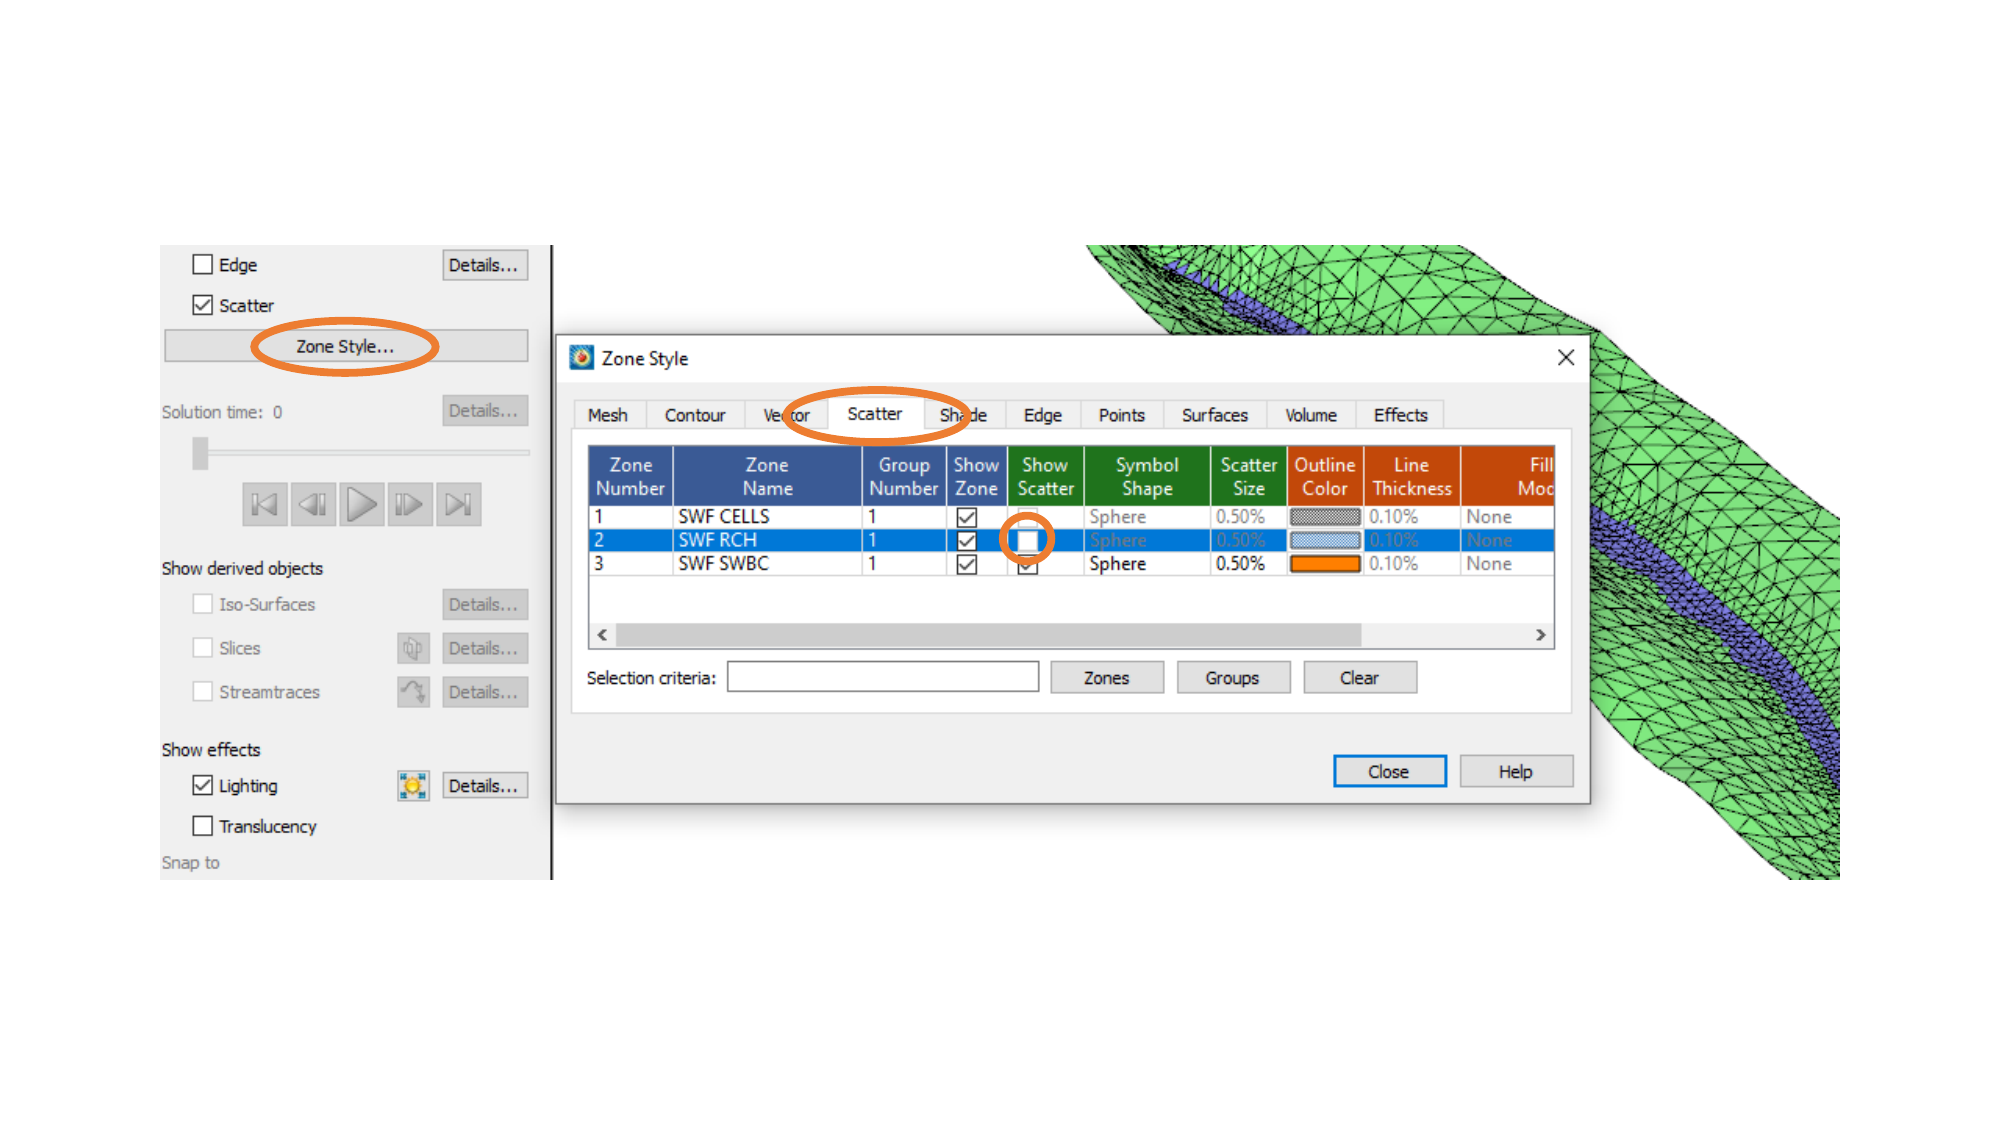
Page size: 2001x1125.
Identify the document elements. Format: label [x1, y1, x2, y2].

picture [160, 245, 1840, 880]
